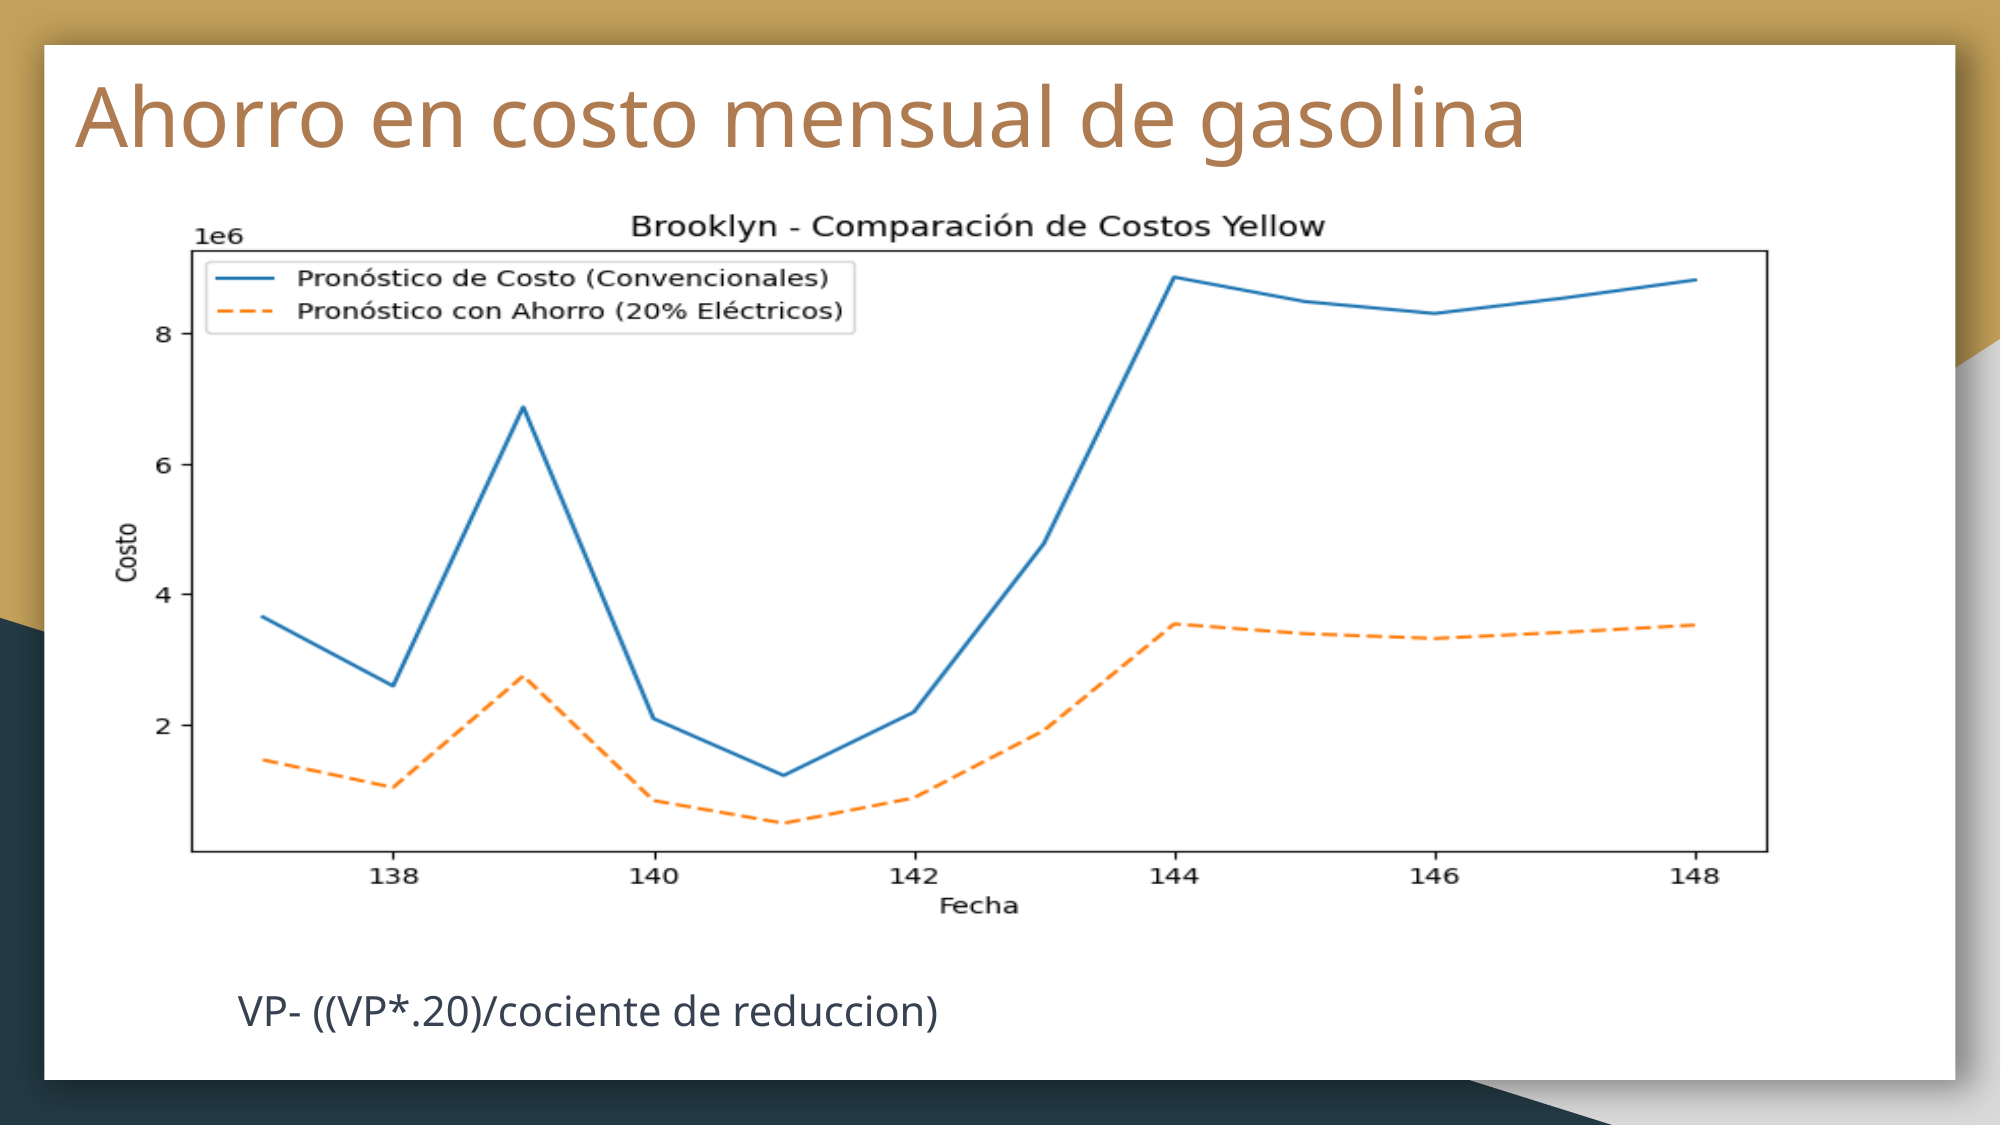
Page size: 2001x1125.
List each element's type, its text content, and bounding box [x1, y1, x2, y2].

list VP- ((VP*.20)/cociente de reduccion) [117, 968, 1810, 1046]
picture [93, 199, 1787, 934]
title Ahorro en costo mensual de gasolina [55, 44, 1748, 270]
